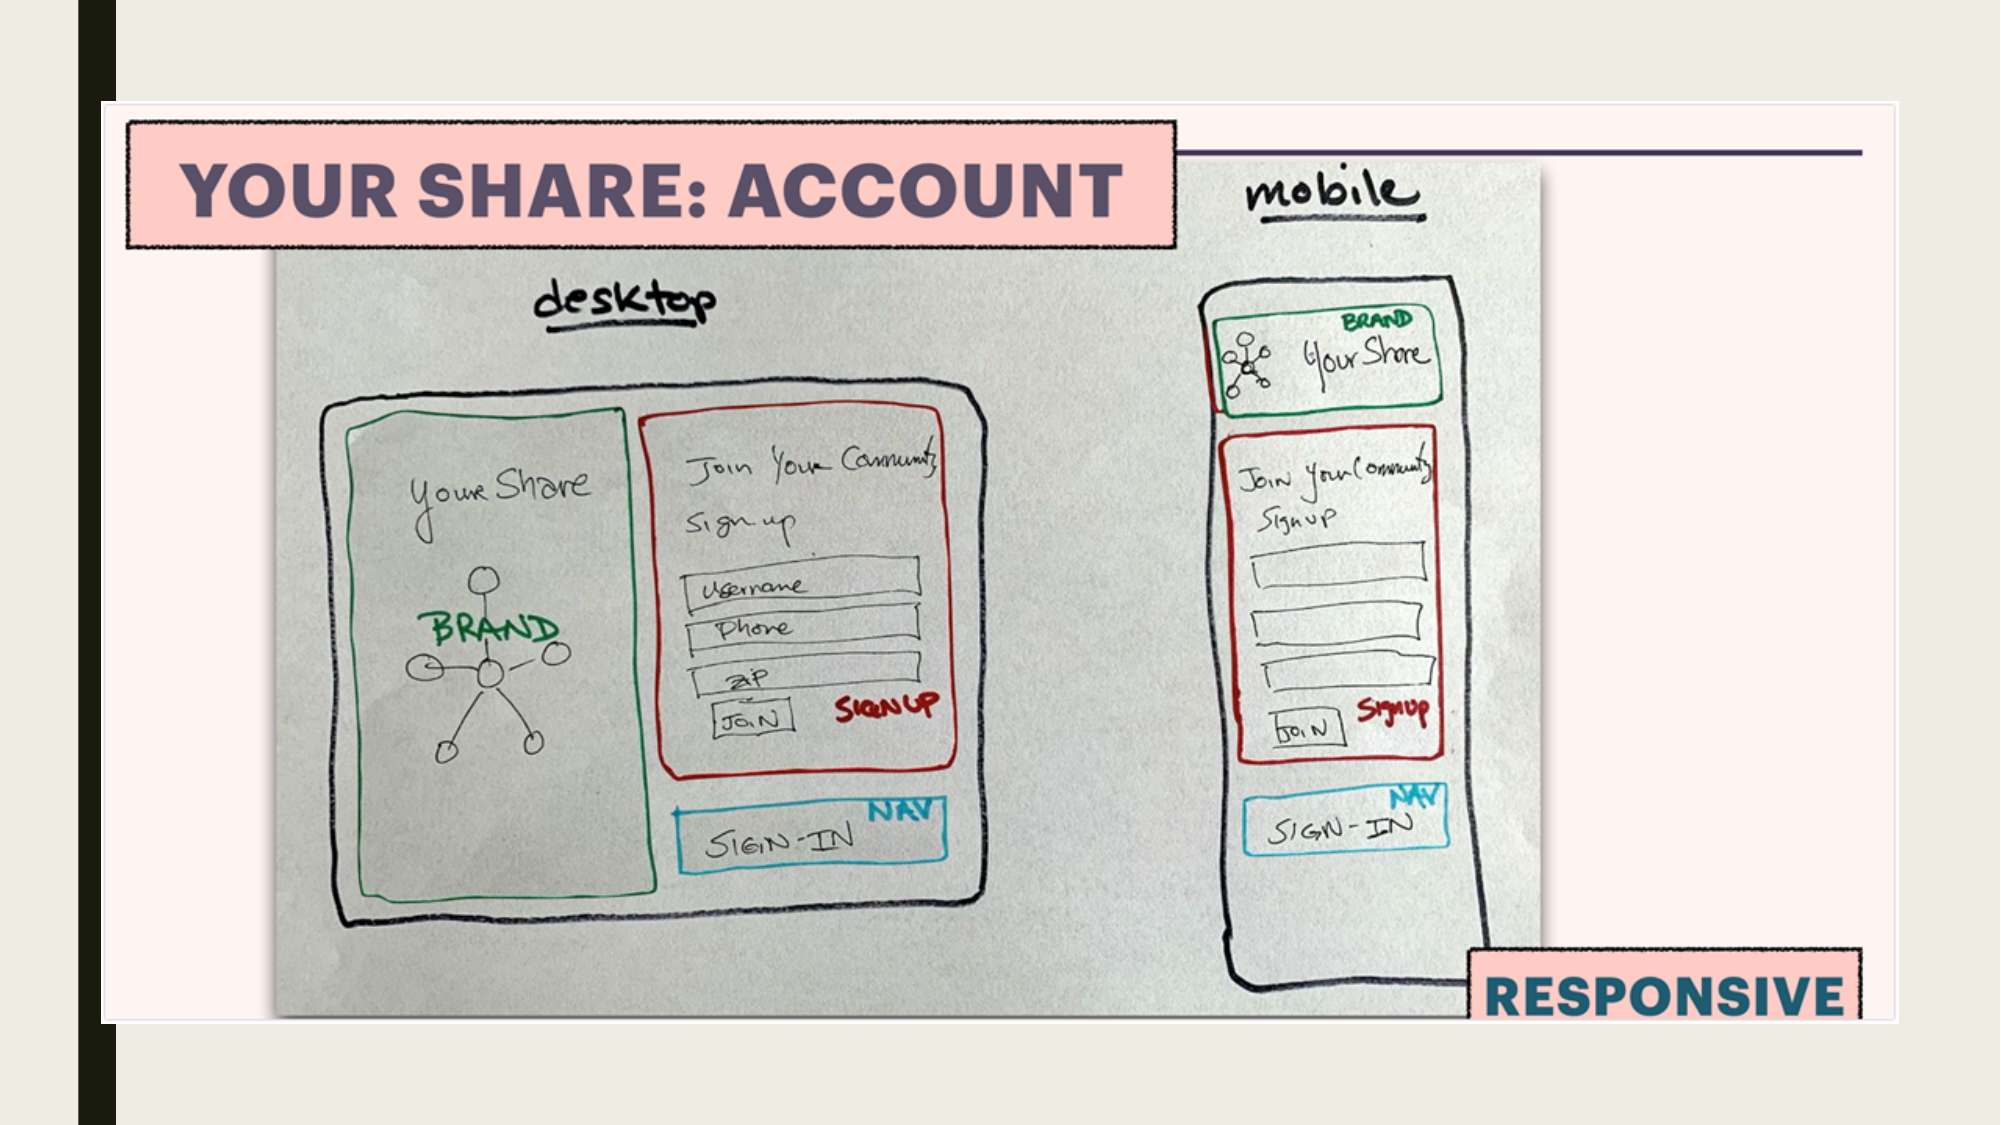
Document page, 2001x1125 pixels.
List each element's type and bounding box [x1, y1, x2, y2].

picture [101, 101, 1899, 1024]
